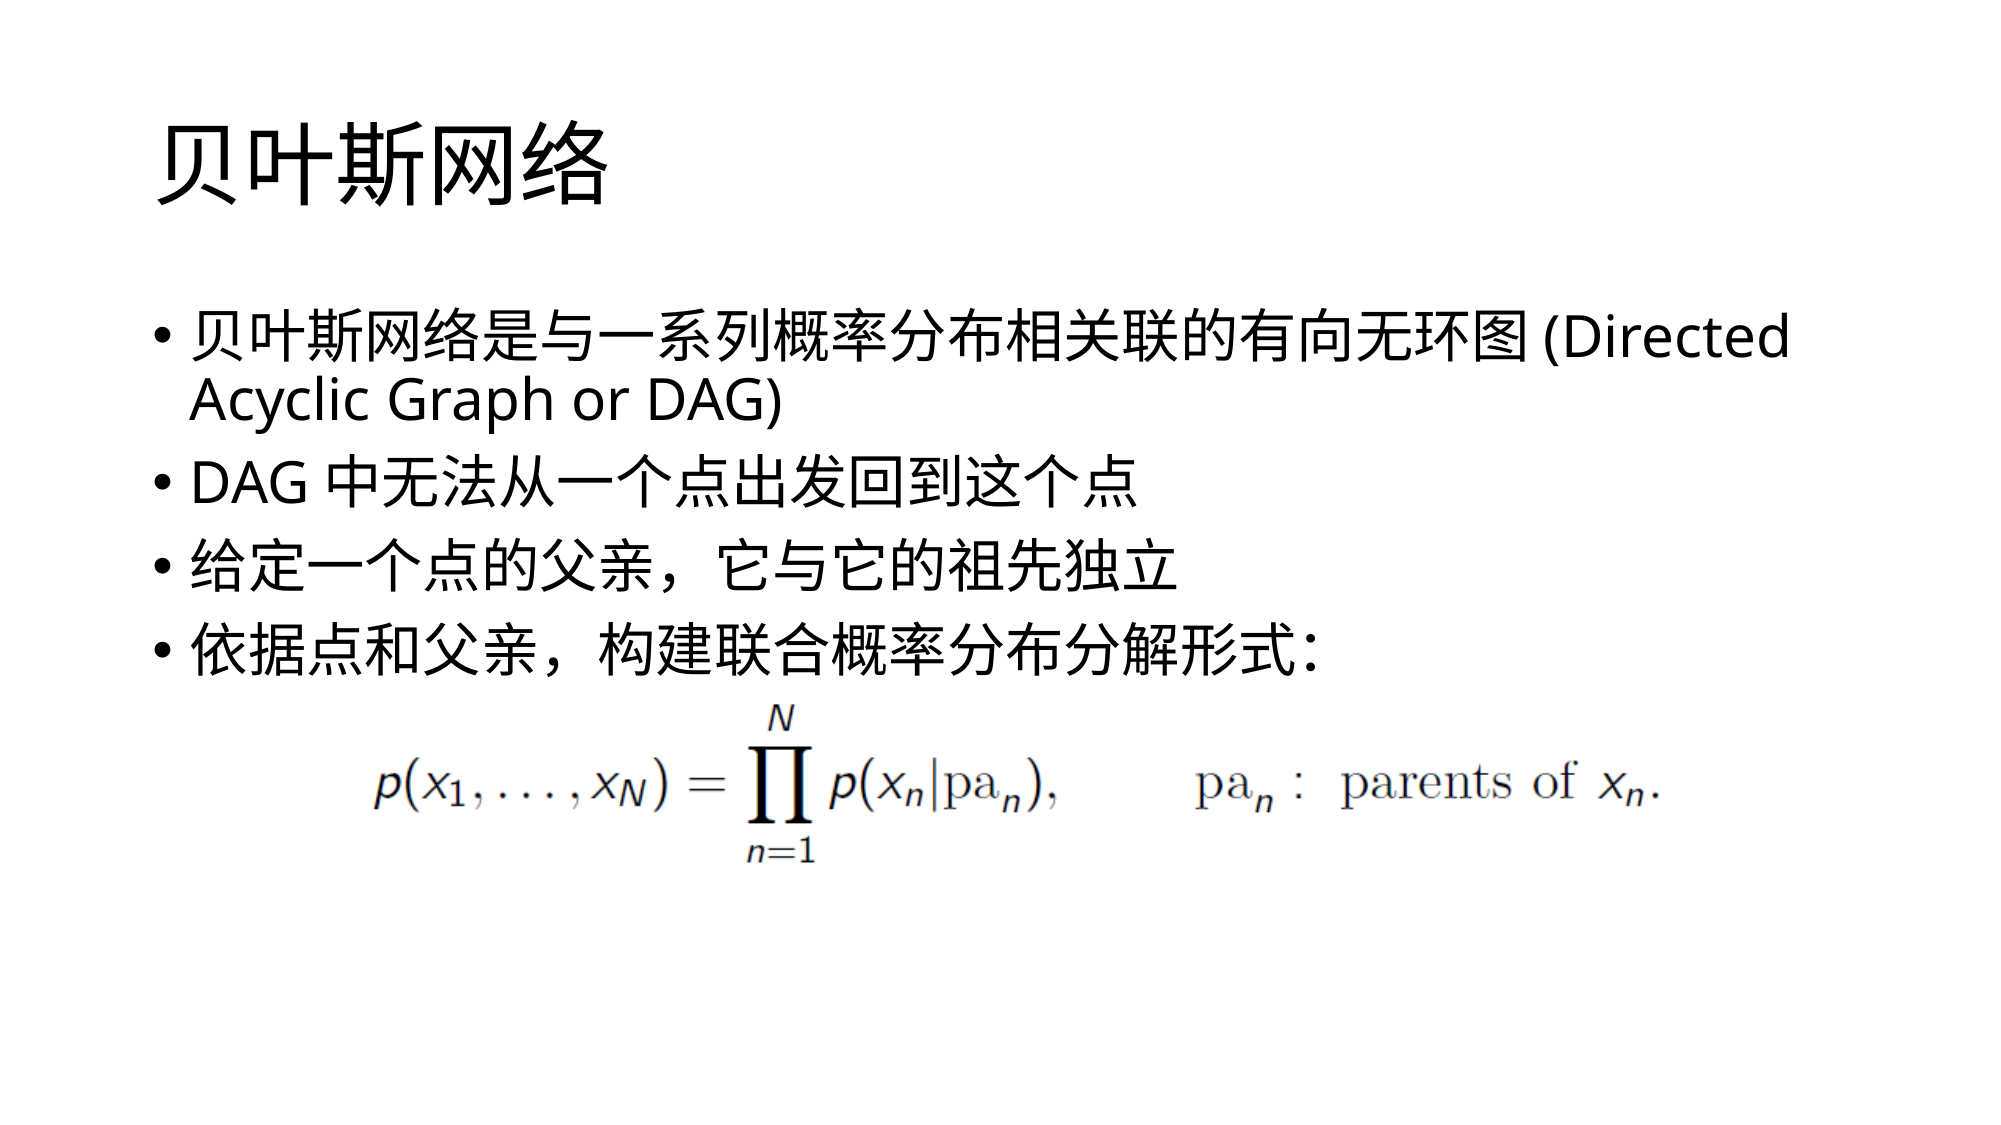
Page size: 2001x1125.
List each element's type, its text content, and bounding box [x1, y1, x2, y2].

picture [350, 692, 1684, 869]
title 贝叶斯网络 [137, 59, 1863, 278]
list 贝叶斯网络是与一系列概率分布相关联的有向无环图(Directed Acyclic Graph or DAG) DAG中无法从一个点出发回到这个点 给定一个点的父亲，它与它的祖先独立 依据点和父亲，构建联合概率分布分解形式： [137, 299, 1863, 1014]
